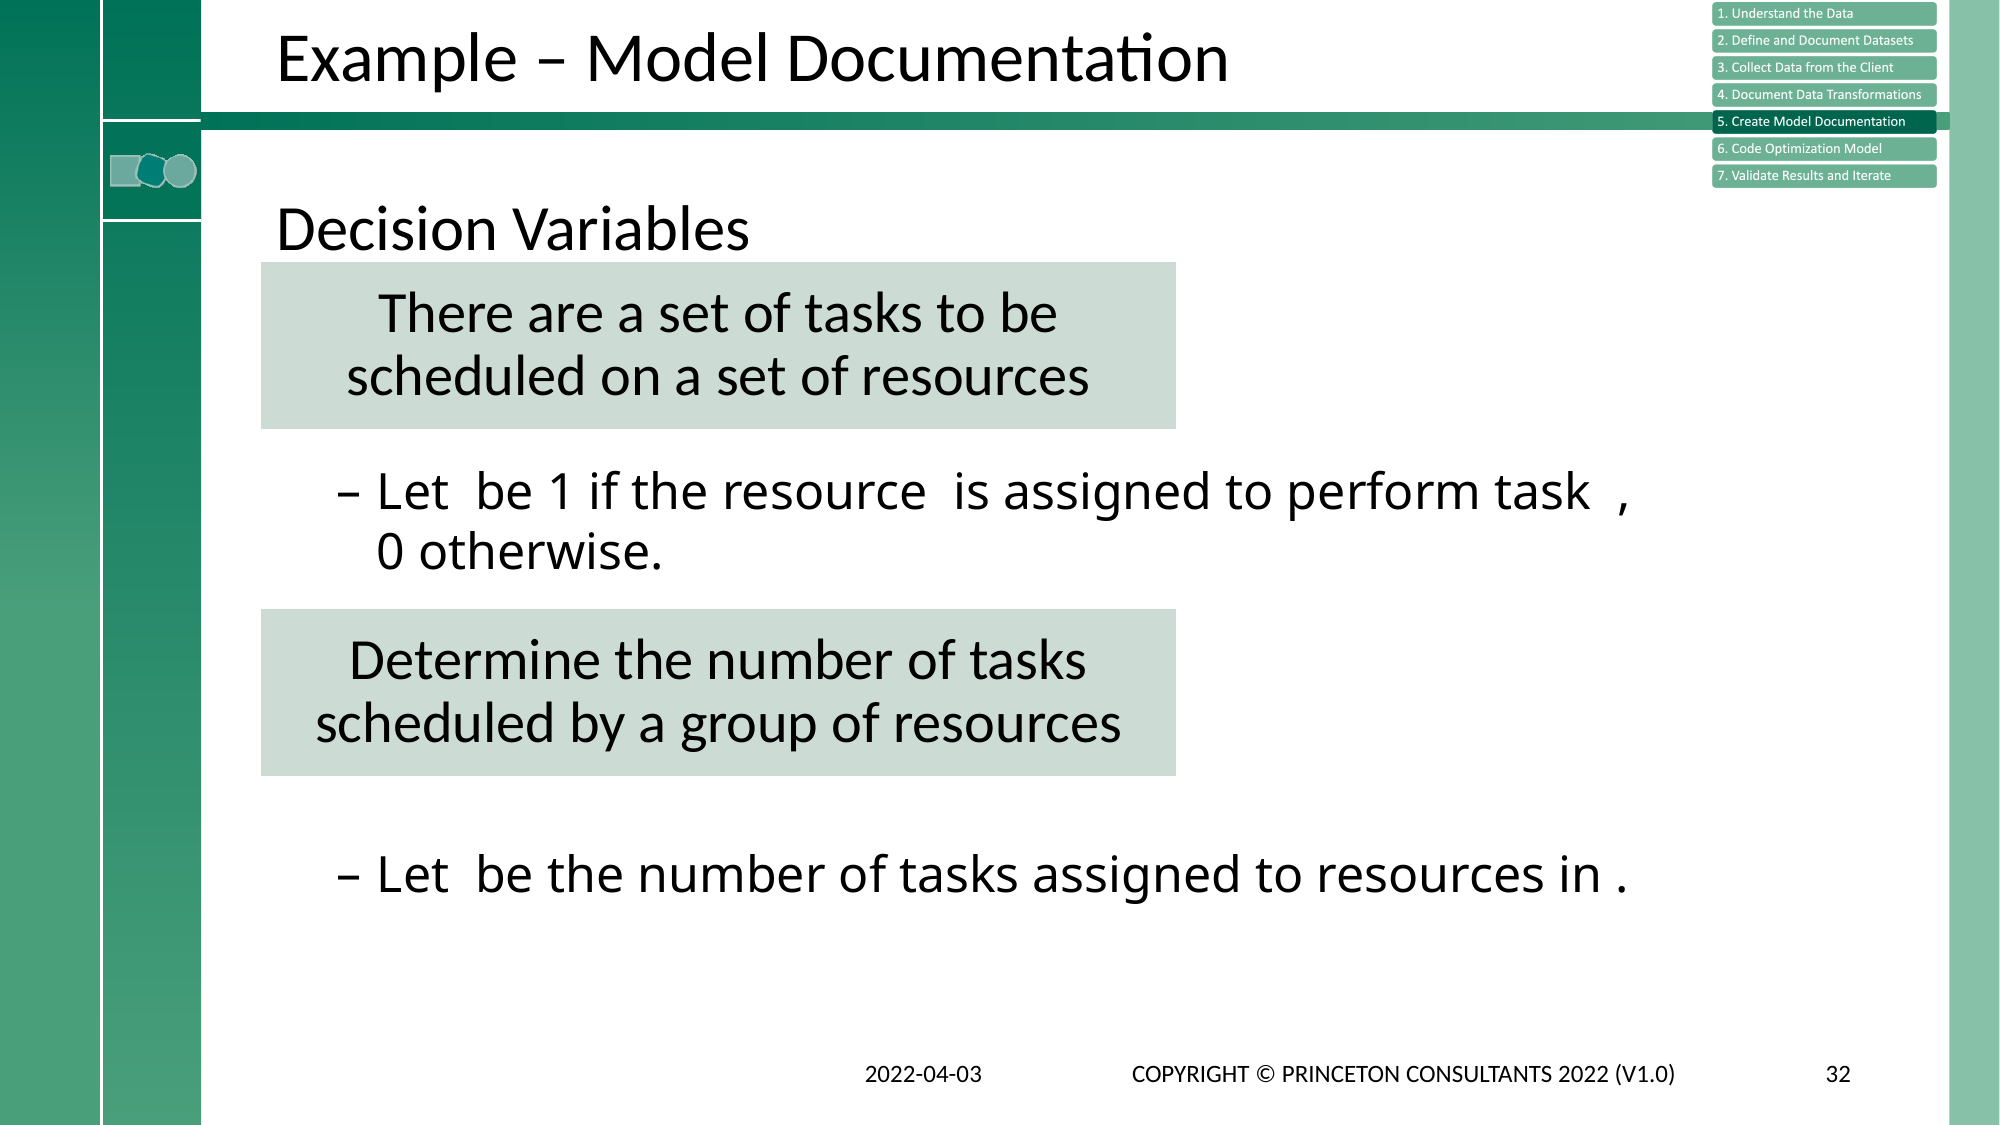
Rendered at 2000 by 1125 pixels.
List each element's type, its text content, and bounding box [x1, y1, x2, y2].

slide_number 32 [1766, 1042, 1867, 1103]
text_box Determine the number of tasks scheduled by a group of resources [261, 609, 1176, 776]
footer Copyright © Princeton Consultants 2022 (V1.0) [1074, 1042, 1734, 1103]
text_box There are a set of tasks to be scheduled on a set of resources [261, 262, 1176, 429]
picture [105, 149, 201, 192]
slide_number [849, 1042, 1050, 1103]
picture [1712, 1, 1937, 188]
title Example – Model Documentation [261, 12, 1712, 105]
